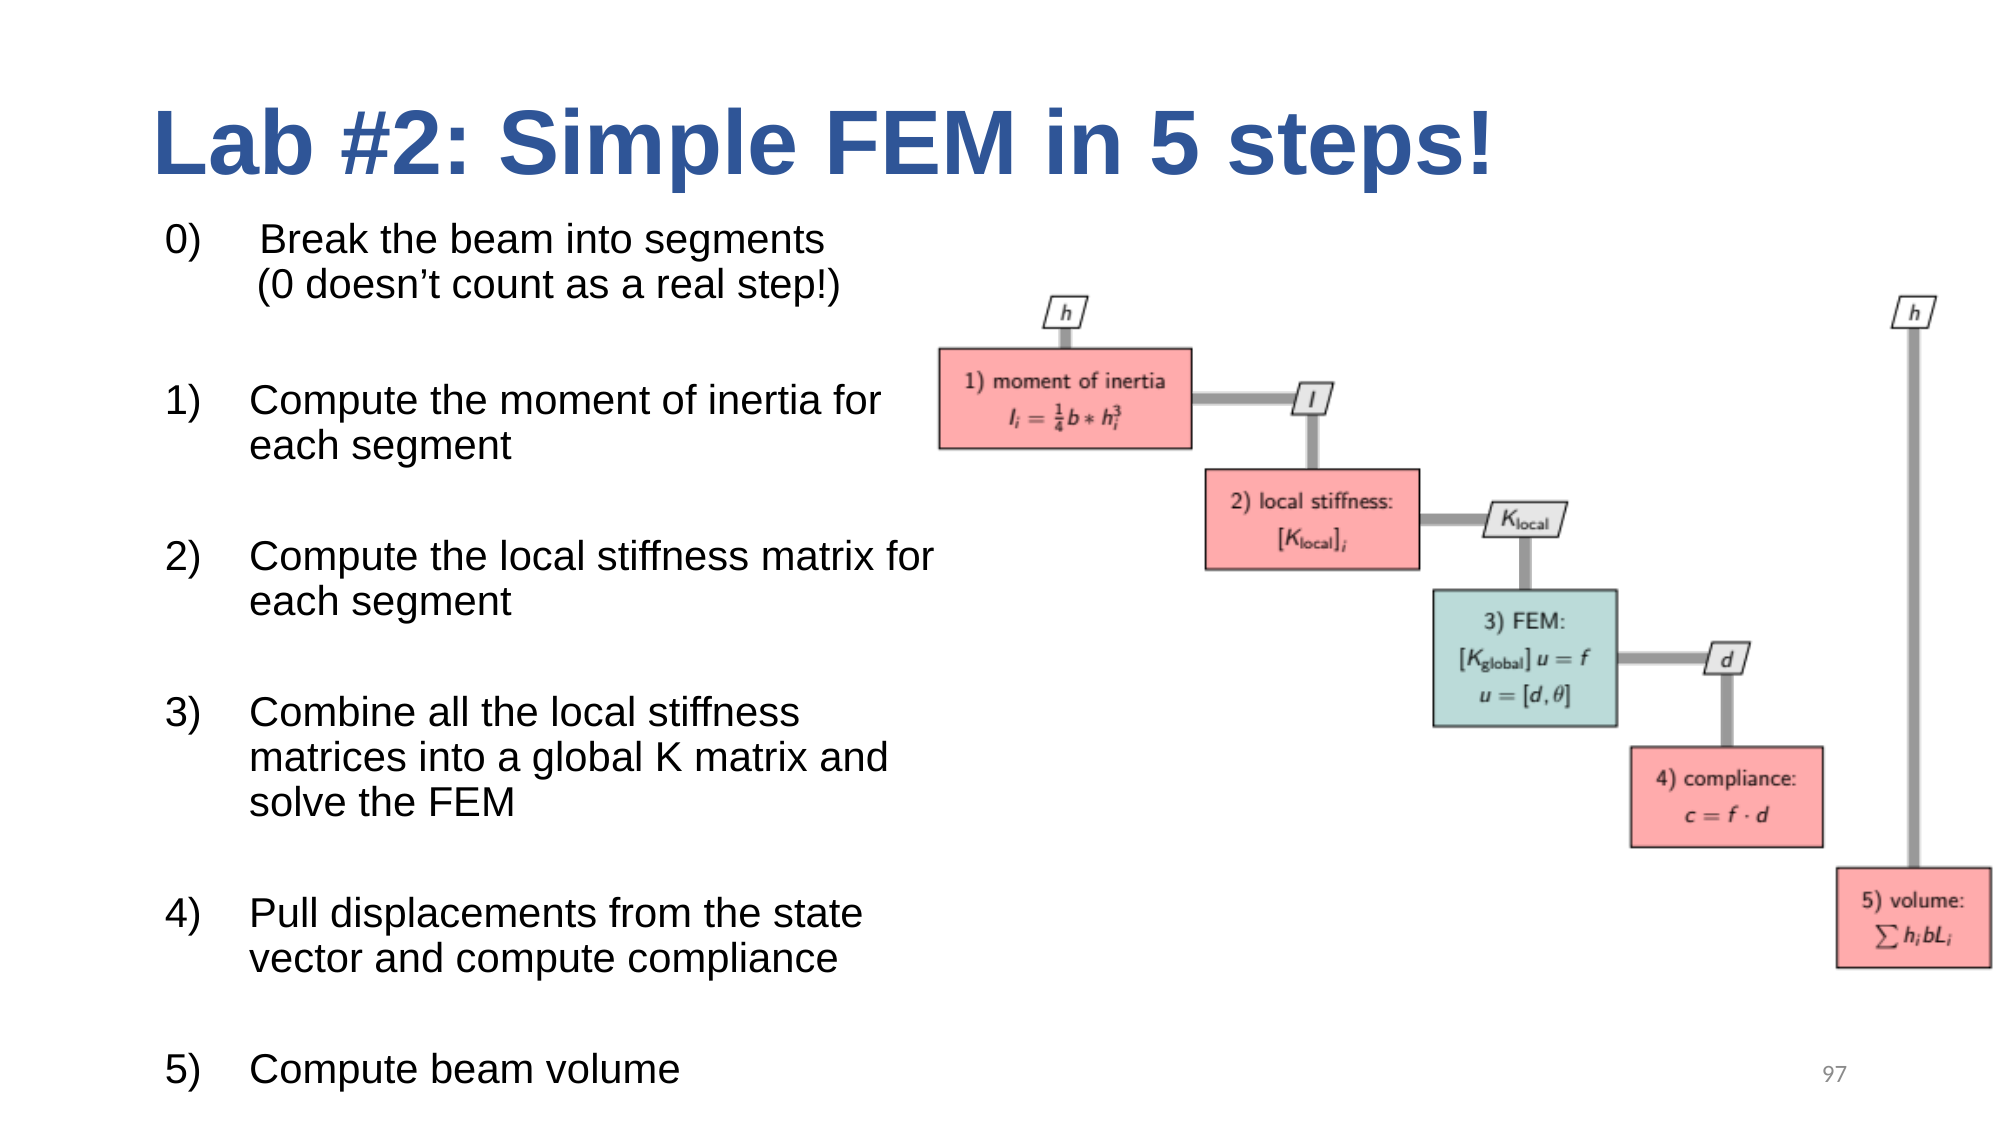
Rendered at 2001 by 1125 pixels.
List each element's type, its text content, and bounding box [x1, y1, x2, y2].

title Lab #2: Simple FEM in 5 steps! [137, 36, 1863, 255]
slide_number 97 [1412, 1042, 1863, 1103]
picture [920, 277, 2000, 985]
list 0) Break the beam into segments (0 doesn’t count as a real step!) Compute the moment of inertia for each segment Compute the local stiffness matrix for each segment Combine all the local stiffness matrices into a global K matrix and solve the FEM Pull displacements from the state vector and compute compliance Compute beam volume [149, 210, 974, 1081]
